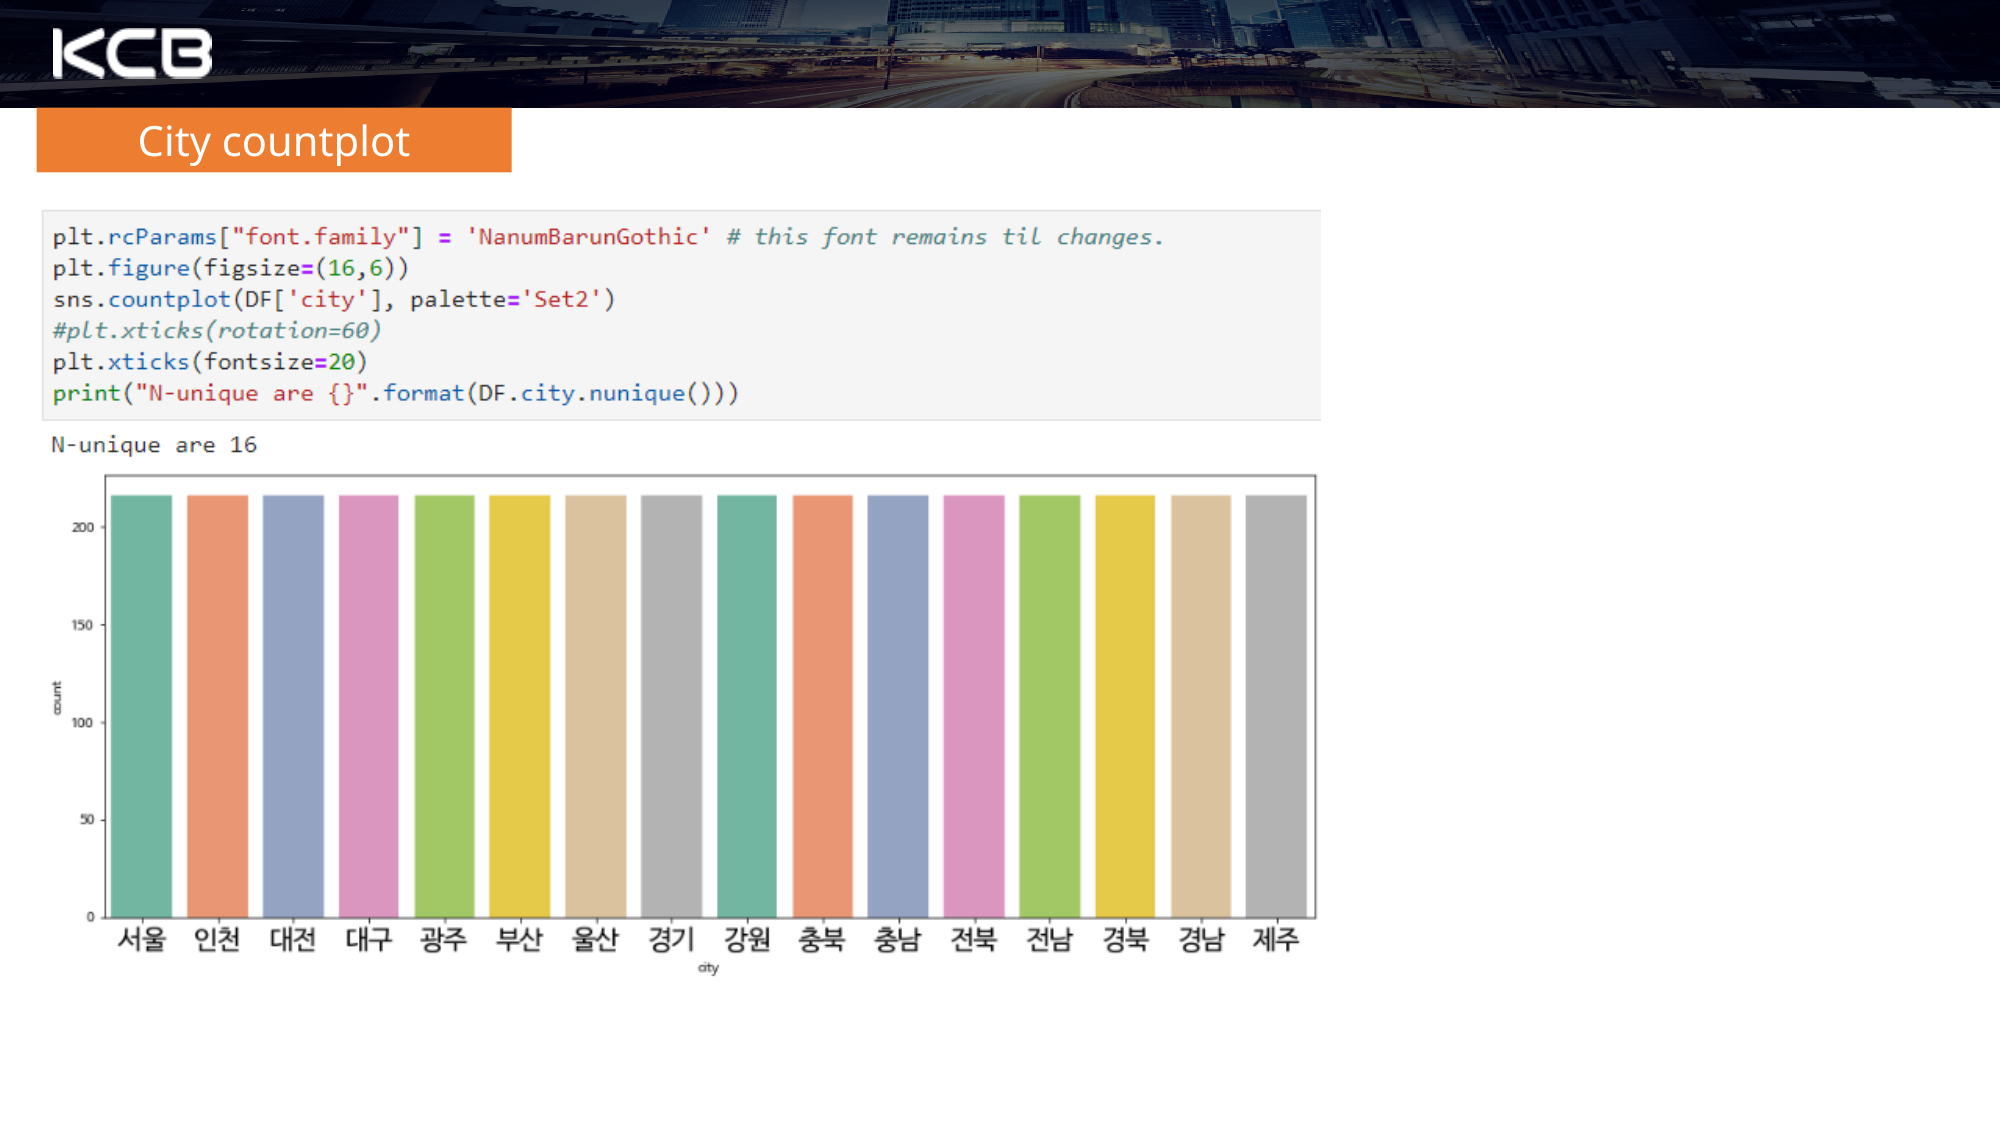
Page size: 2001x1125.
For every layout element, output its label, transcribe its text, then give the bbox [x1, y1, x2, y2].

picture [36, 207, 1321, 984]
text_box City countplot [36, 108, 512, 173]
picture [0, 0, 2000, 108]
